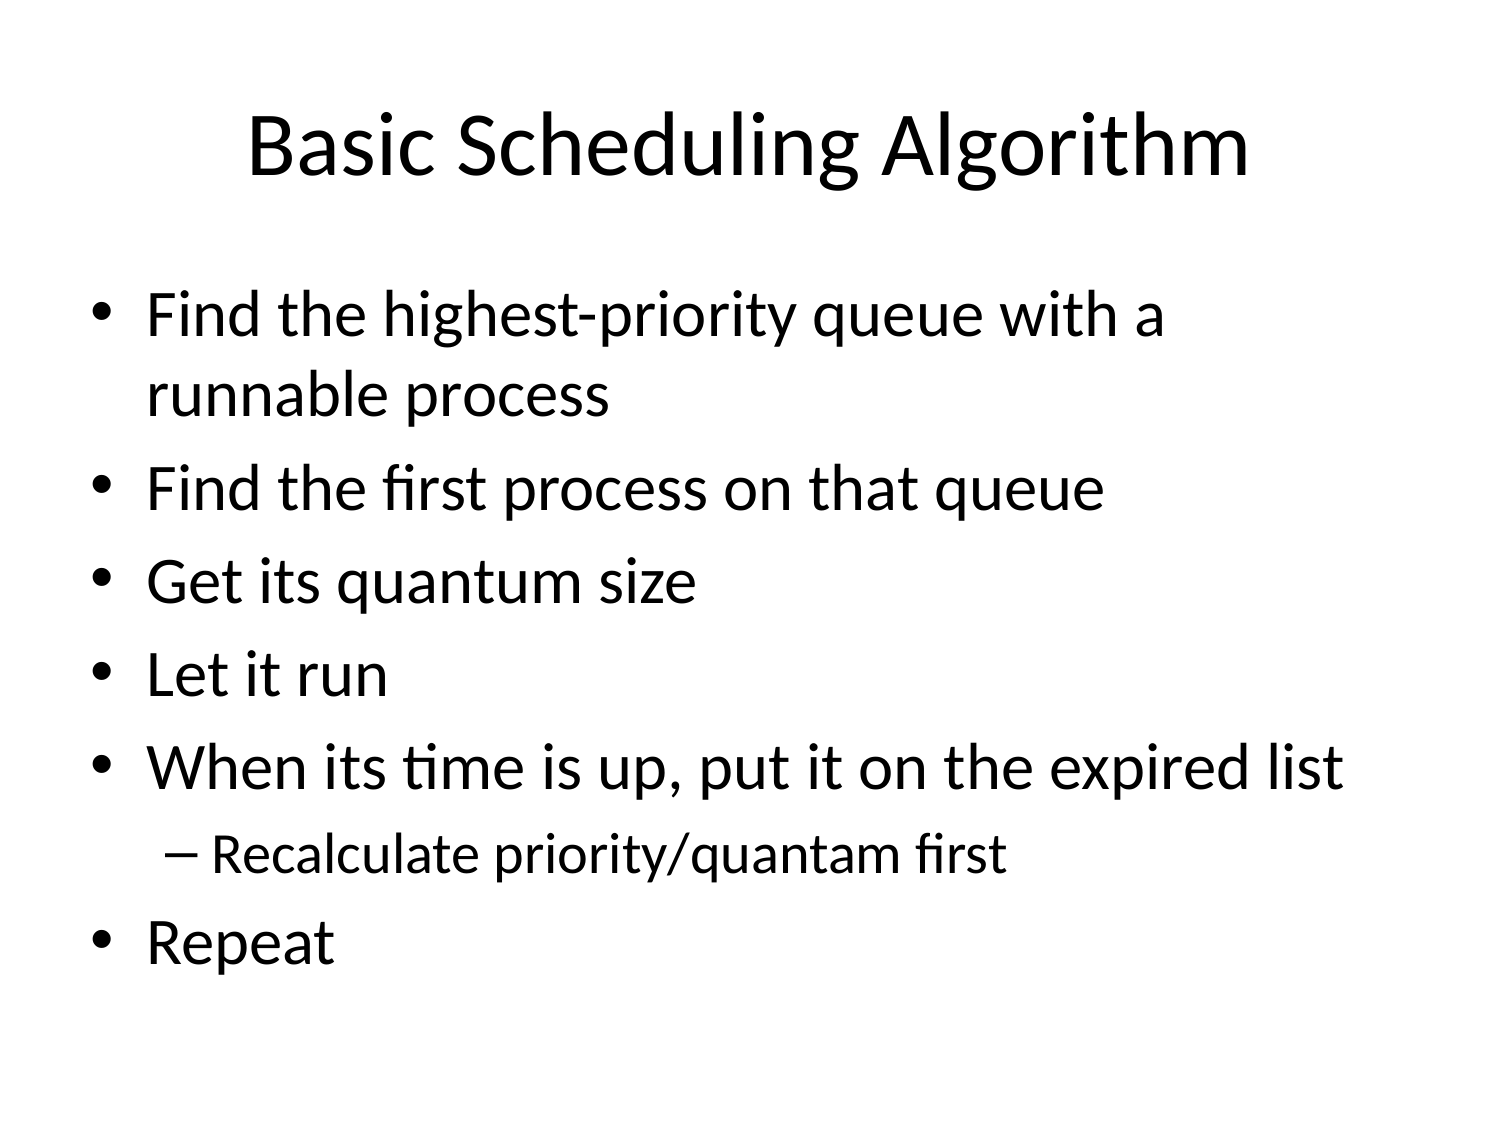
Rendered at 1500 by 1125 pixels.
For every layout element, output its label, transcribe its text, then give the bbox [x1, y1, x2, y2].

title Basic Scheduling Algorithm [75, 45, 1425, 233]
list Find the highest-priority queue with a runnable process Find the first process on that queue Get its quantum size Let it run When its time is up, put it on the expired list Recalculate priority/quantam first Repeat [75, 262, 1425, 1005]
